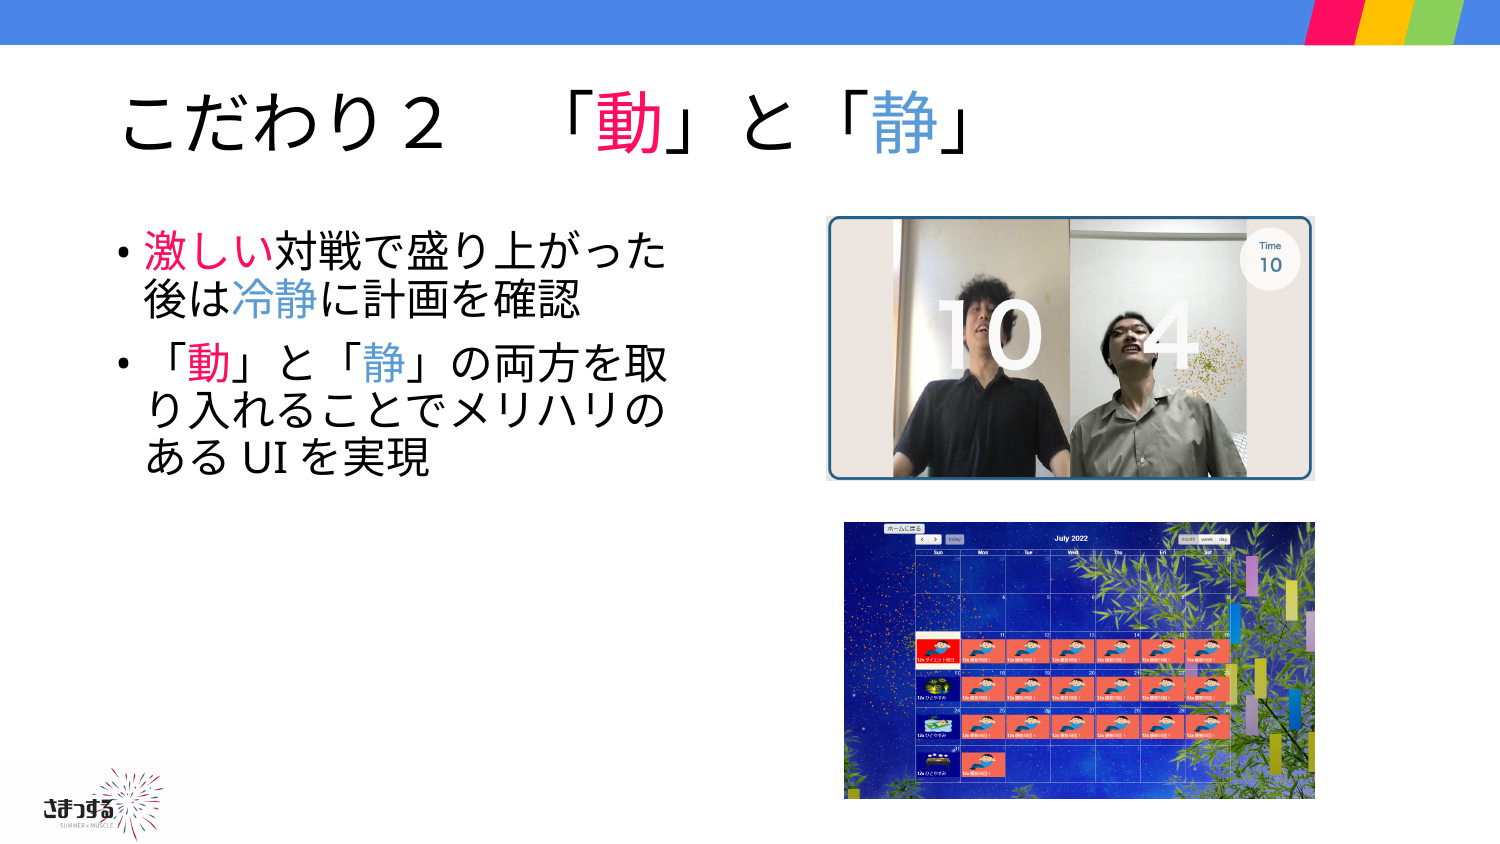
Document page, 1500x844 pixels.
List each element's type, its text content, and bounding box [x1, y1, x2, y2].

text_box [0, 0, 1500, 45]
title こだわり２ 「動」と「静」 [103, 53, 1397, 208]
picture [826, 215, 1316, 481]
picture [0, 762, 203, 844]
picture [844, 522, 1316, 799]
list 激しい対戦で盛り上がった後は冷静に計画を確認 「動」と「静」の両方を取り入れることでメリハリのあるUIを実現 [103, 224, 698, 760]
